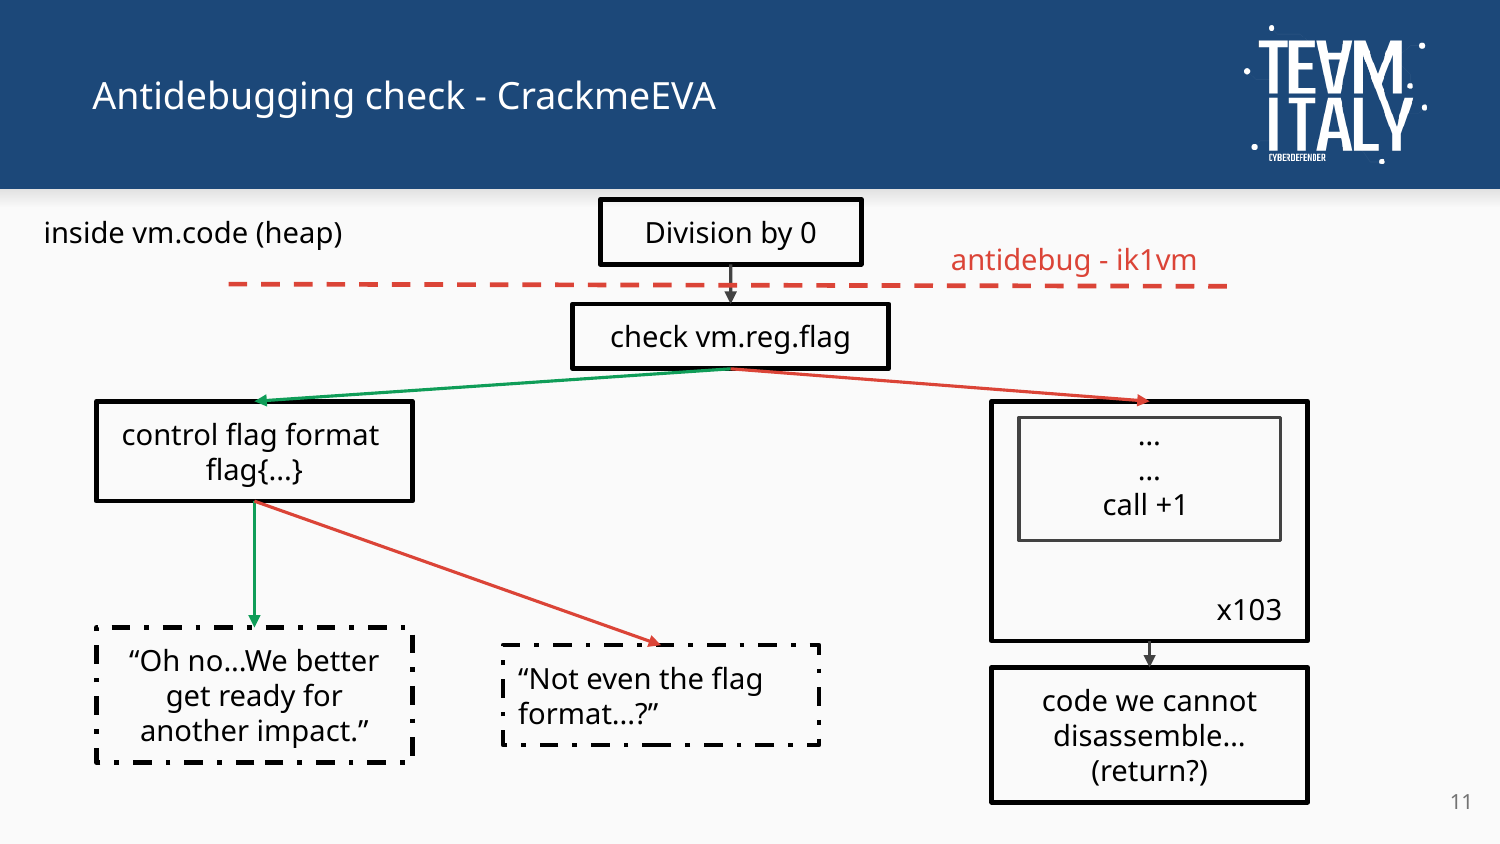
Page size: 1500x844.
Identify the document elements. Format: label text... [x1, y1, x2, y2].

text_box check vm.reg.flag [572, 303, 889, 367]
text_box “Not even the flag format...?” [503, 645, 819, 745]
text_box inside vm.code (heap) [28, 199, 371, 265]
text_box control flag format flag{...} [96, 401, 413, 502]
text_box Division by 0 [600, 199, 862, 265]
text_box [254, 369, 728, 402]
text_box antidebug - ik1vm [935, 225, 1278, 291]
slide_number ‹#› [1398, 770, 1489, 835]
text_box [730, 369, 1150, 402]
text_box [254, 501, 662, 646]
text_box “Oh no...We better get ready for another impact.” [96, 627, 413, 763]
text_box code we cannot disassemble… (return?) [991, 667, 1308, 803]
picture [1245, 25, 1427, 164]
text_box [991, 400, 1308, 609]
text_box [228, 283, 1234, 287]
title Antidebugging check - CrackmeEVA [77, 0, 1245, 190]
